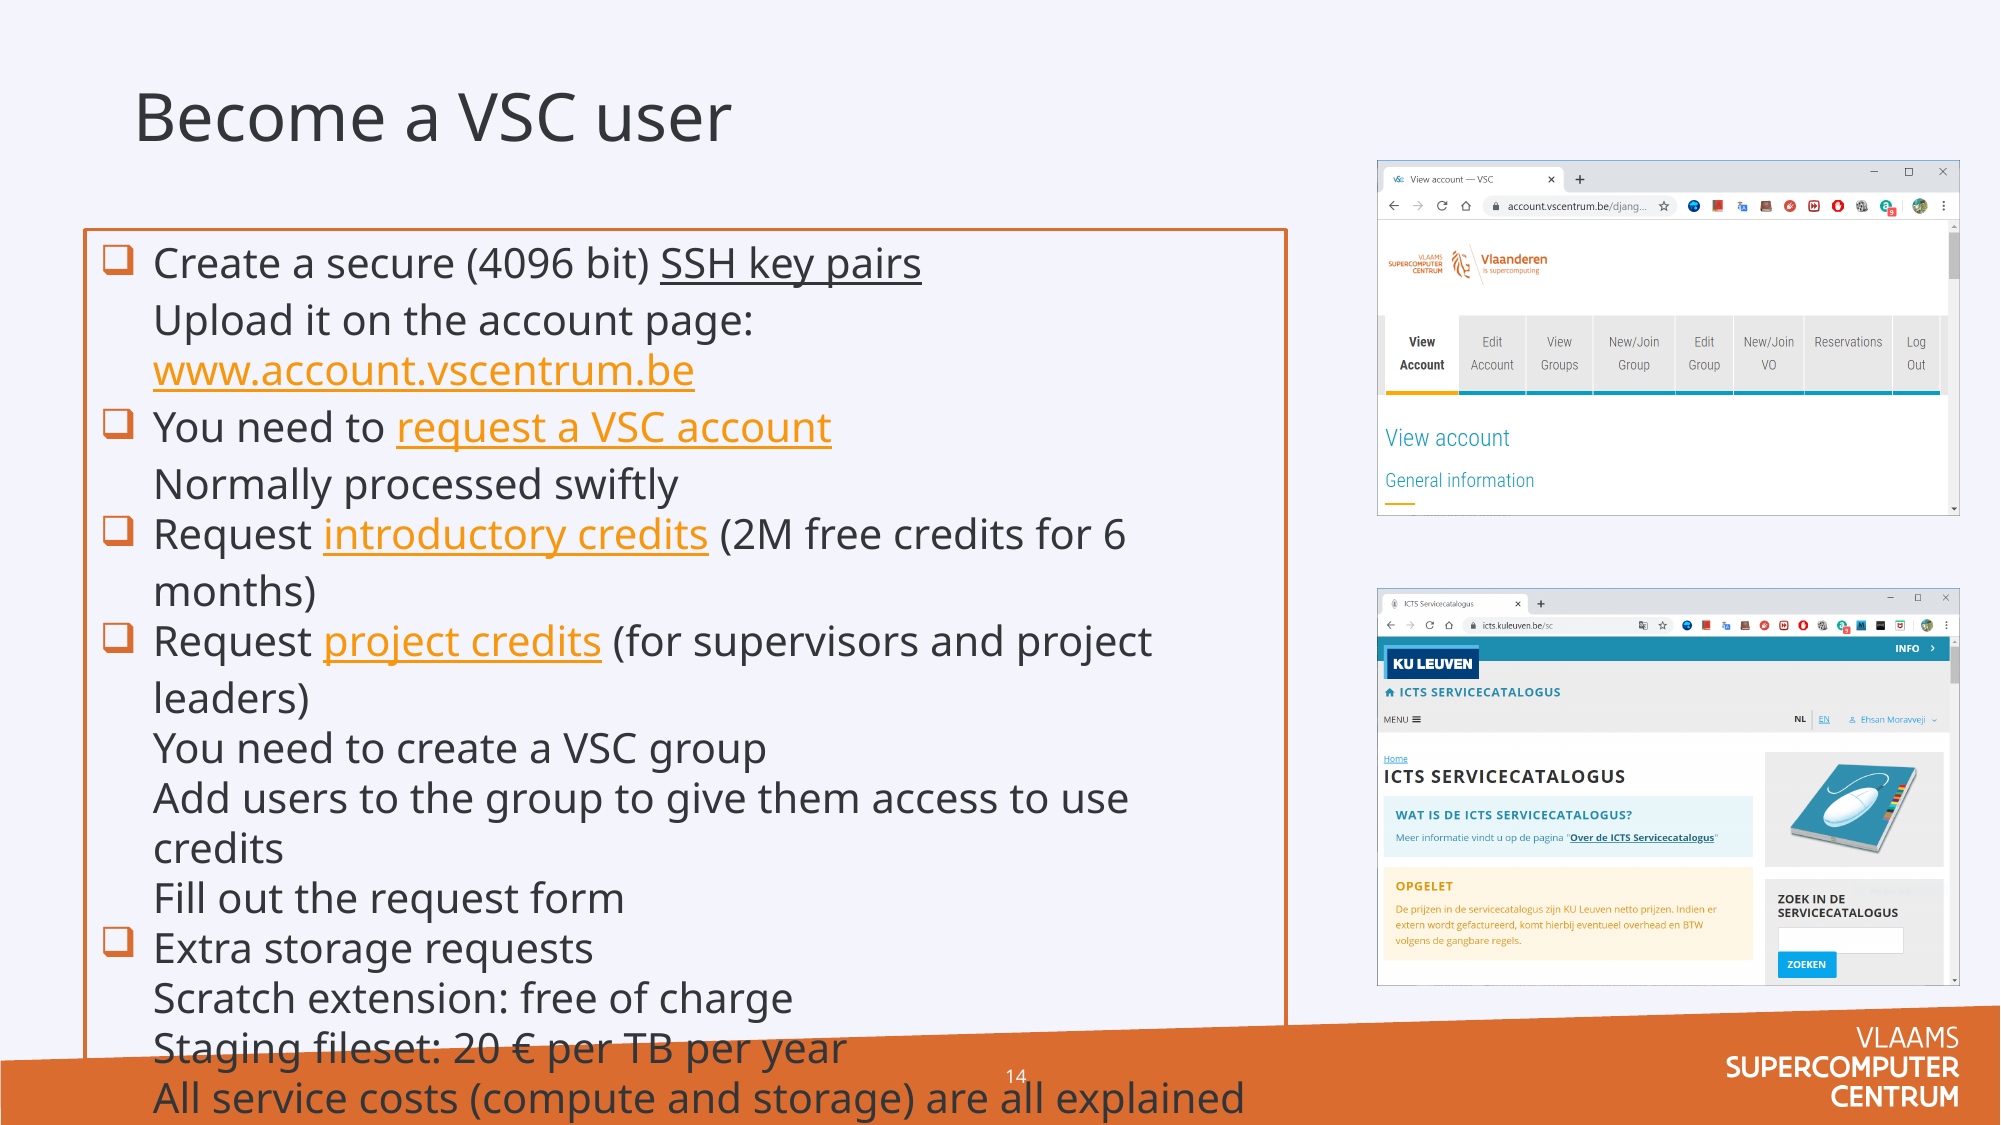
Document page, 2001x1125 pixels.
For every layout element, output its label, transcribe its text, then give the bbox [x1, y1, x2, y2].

text_box 14 [958, 1047, 1042, 1108]
text_box Become a VSC user [118, 54, 1941, 185]
picture [1725, 1021, 1960, 1117]
picture [1377, 160, 1960, 516]
picture [1377, 588, 1960, 986]
text_box Create a secure (4096 bit) SSH key pairs Upload it on the account page: www.account.vscentrum.be You need to request a VSC account Normally processed swiftly Request introductory credits (2M free credits for 6 months) Request project credits (for supervisors and project leaders) You need to create a VSC group Add users to the group to give them access to use credits Fill out the request form Extra storage requests Scratch extension: free of charge Staging fileset: 20 € per TB per year All service costs (compute and storage) are all explained Go to ICTS service catalogus: https://icts.kuleuven.be/sc Click on High Performance Computing (NL/EN) [84, 229, 1287, 1125]
